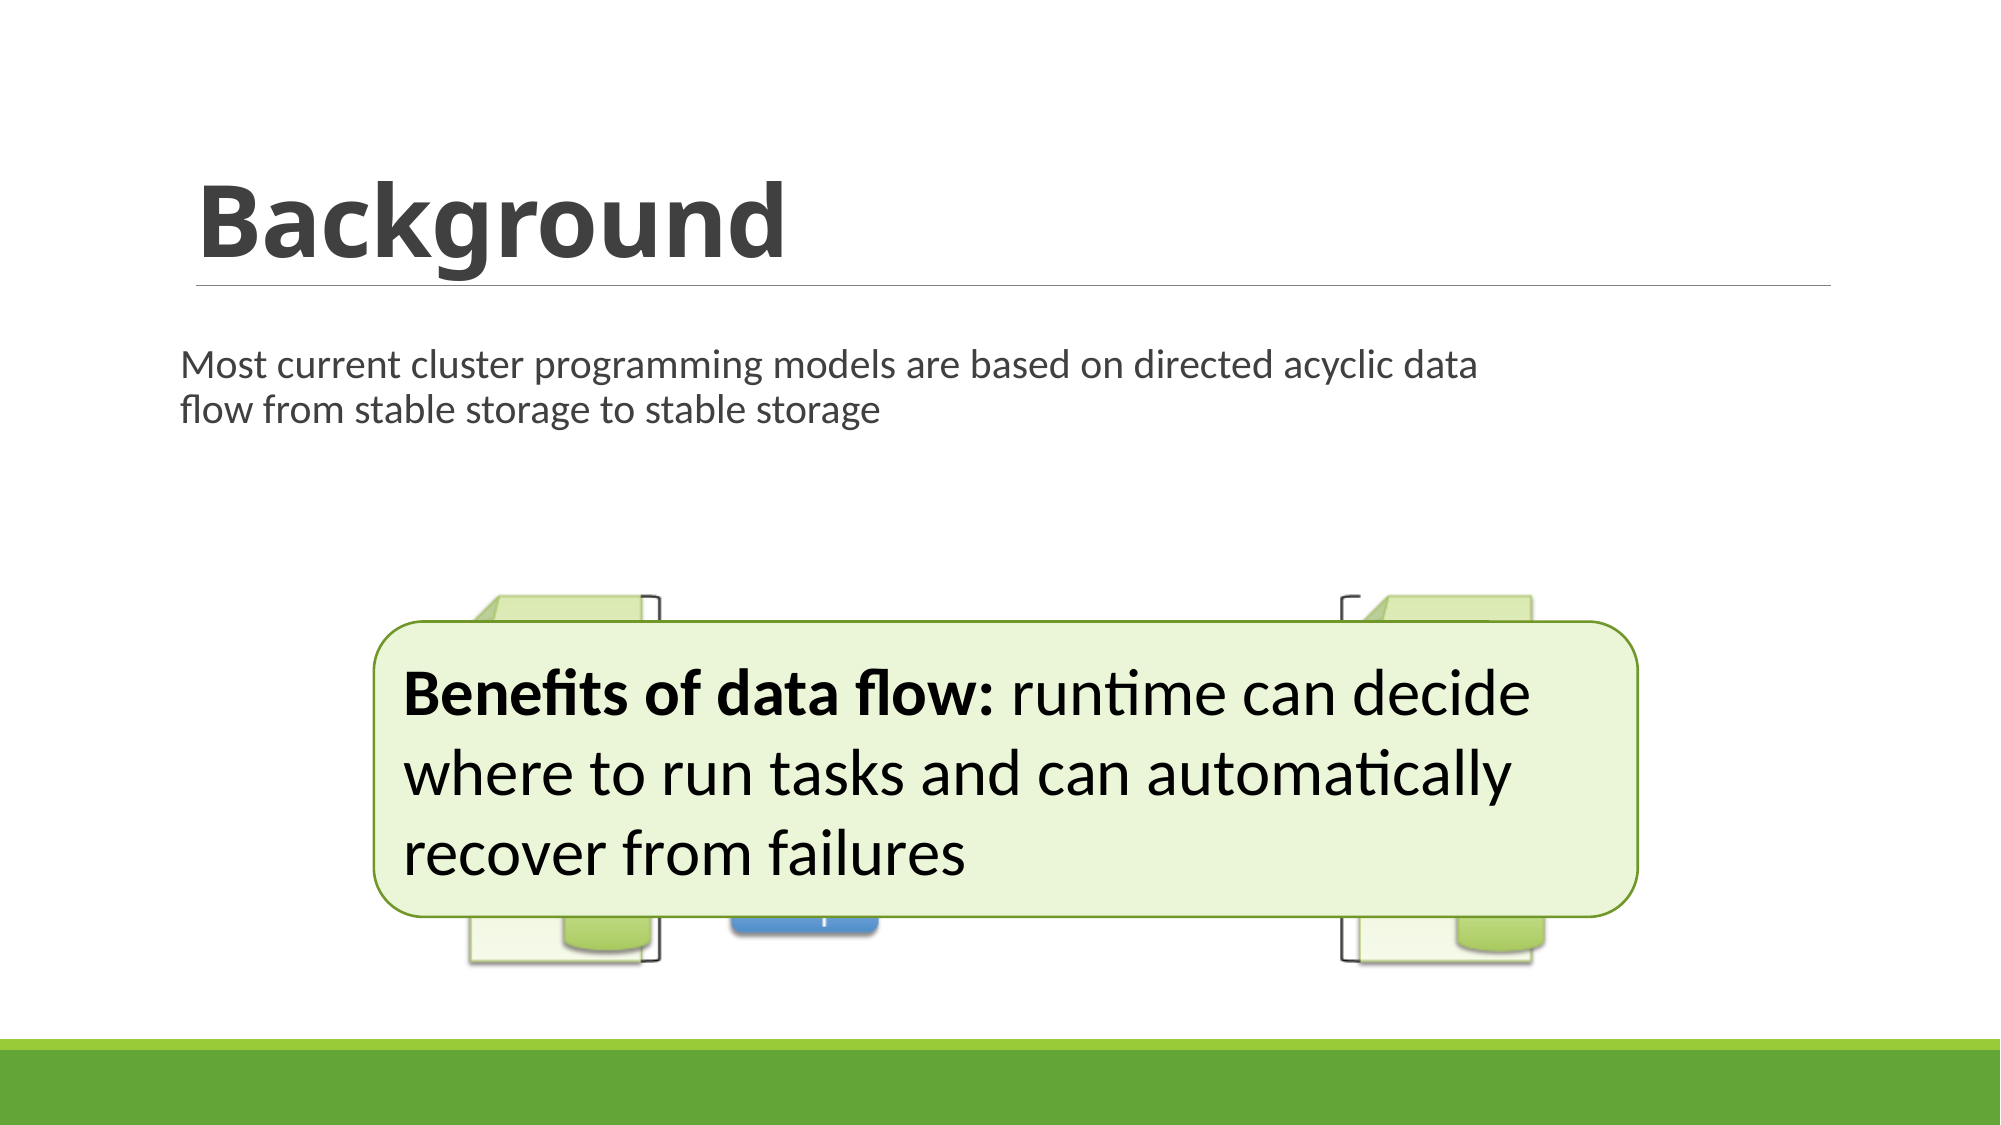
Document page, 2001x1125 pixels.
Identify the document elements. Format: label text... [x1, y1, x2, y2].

text_box Benefits of data flow: runtime can decide where to run tasks and can automatically recover from failures [372, 620, 441, 919]
title Background [180, 47, 1830, 285]
list Most current cluster programming models are based on directed acyclic data flow from stable storage to stable storage [180, 335, 1530, 1078]
text_box Benefits of data flow: runtime can decide where to run tasks and can automatically recover from failures [1578, 620, 1640, 919]
picture [444, 561, 1569, 999]
